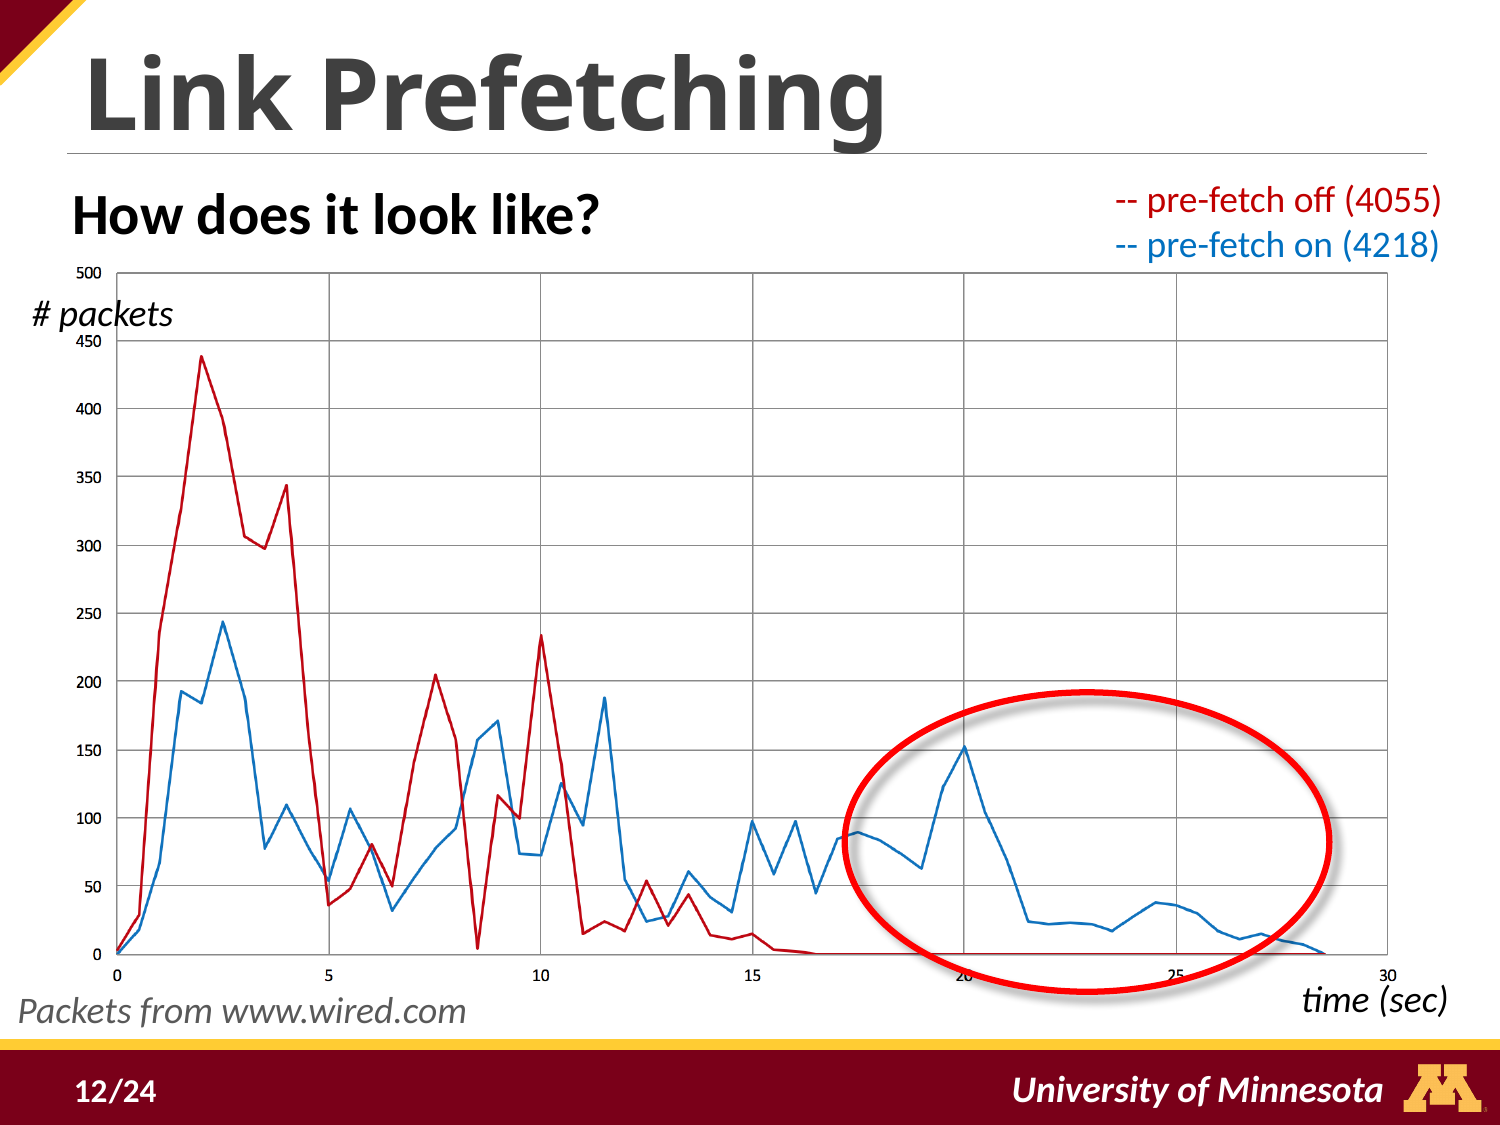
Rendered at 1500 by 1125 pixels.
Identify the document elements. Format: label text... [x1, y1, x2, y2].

text_box -- pre-fetch off (4055) -- pre-fetch on (4218) [1100, 167, 1458, 273]
text_box Link Prefetching [67, 38, 1500, 159]
text_box How does it look like? [57, 168, 1100, 254]
text_box Packets from www.wired.com [2, 978, 483, 1039]
text_box [428, 207, 460, 250]
picture [66, 252, 1416, 993]
text_box # packets [17, 281, 63, 341]
slide_number 12 [0, 1059, 123, 1120]
text_box time (sec) [1286, 967, 1464, 1028]
